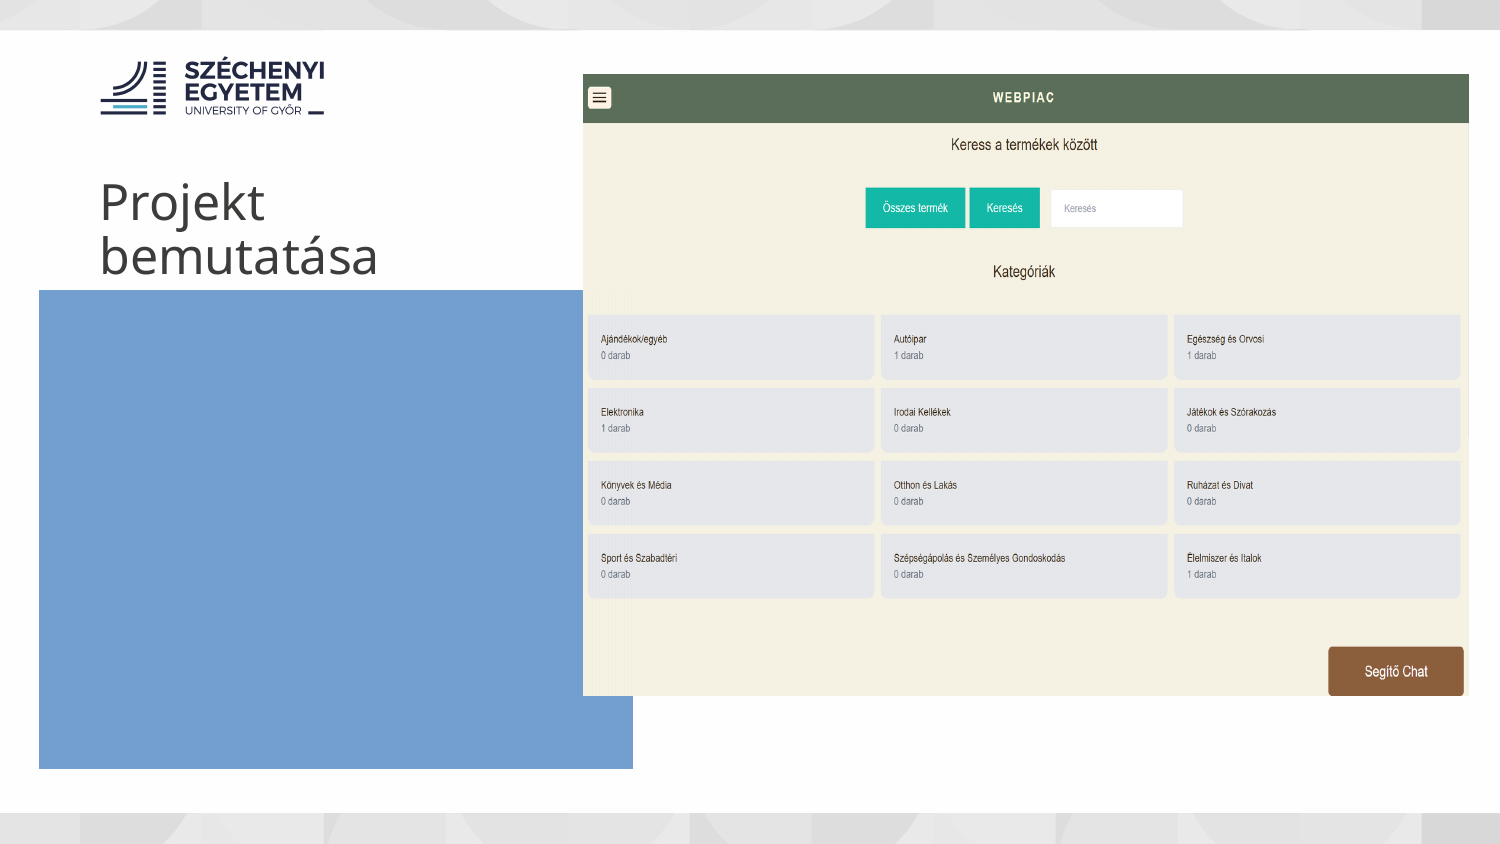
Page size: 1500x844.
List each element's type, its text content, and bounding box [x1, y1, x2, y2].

list Projekt bemutatása [84, 170, 573, 264]
picture [0, 0, 1500, 844]
